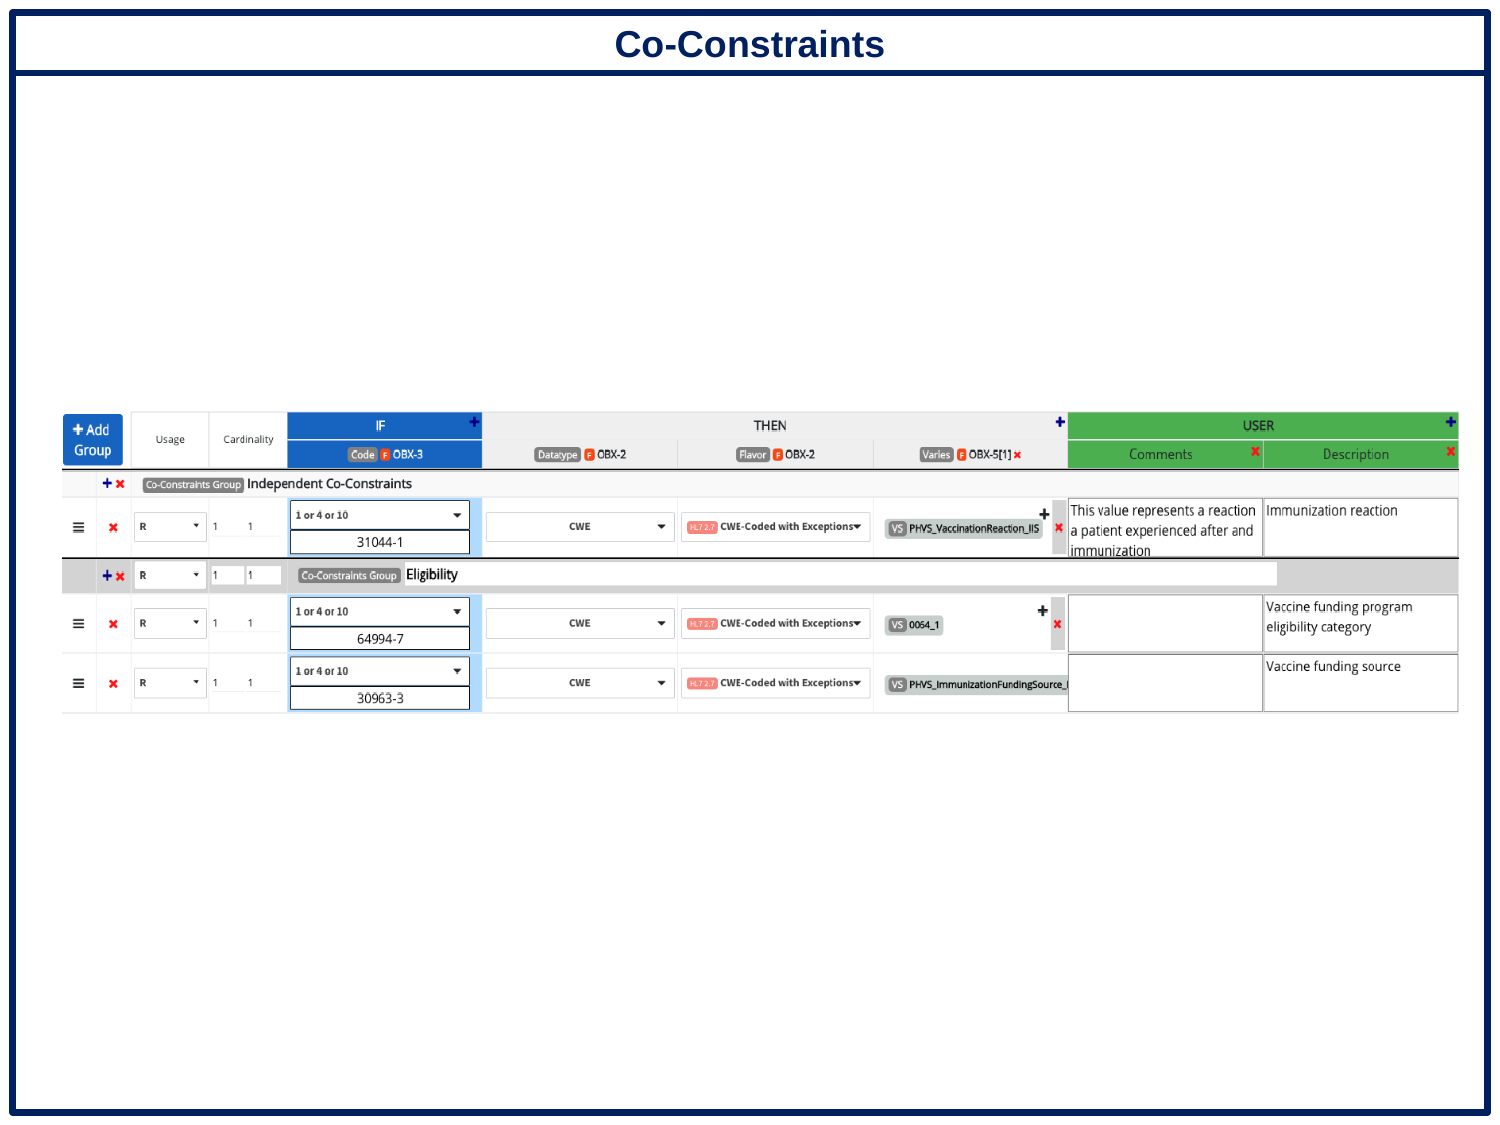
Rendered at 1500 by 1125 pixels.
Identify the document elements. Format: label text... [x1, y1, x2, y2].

text_box [10, 10, 1490, 1115]
text_box Co-Constraints [12, 12, 1488, 72]
picture [62, 411, 1463, 714]
